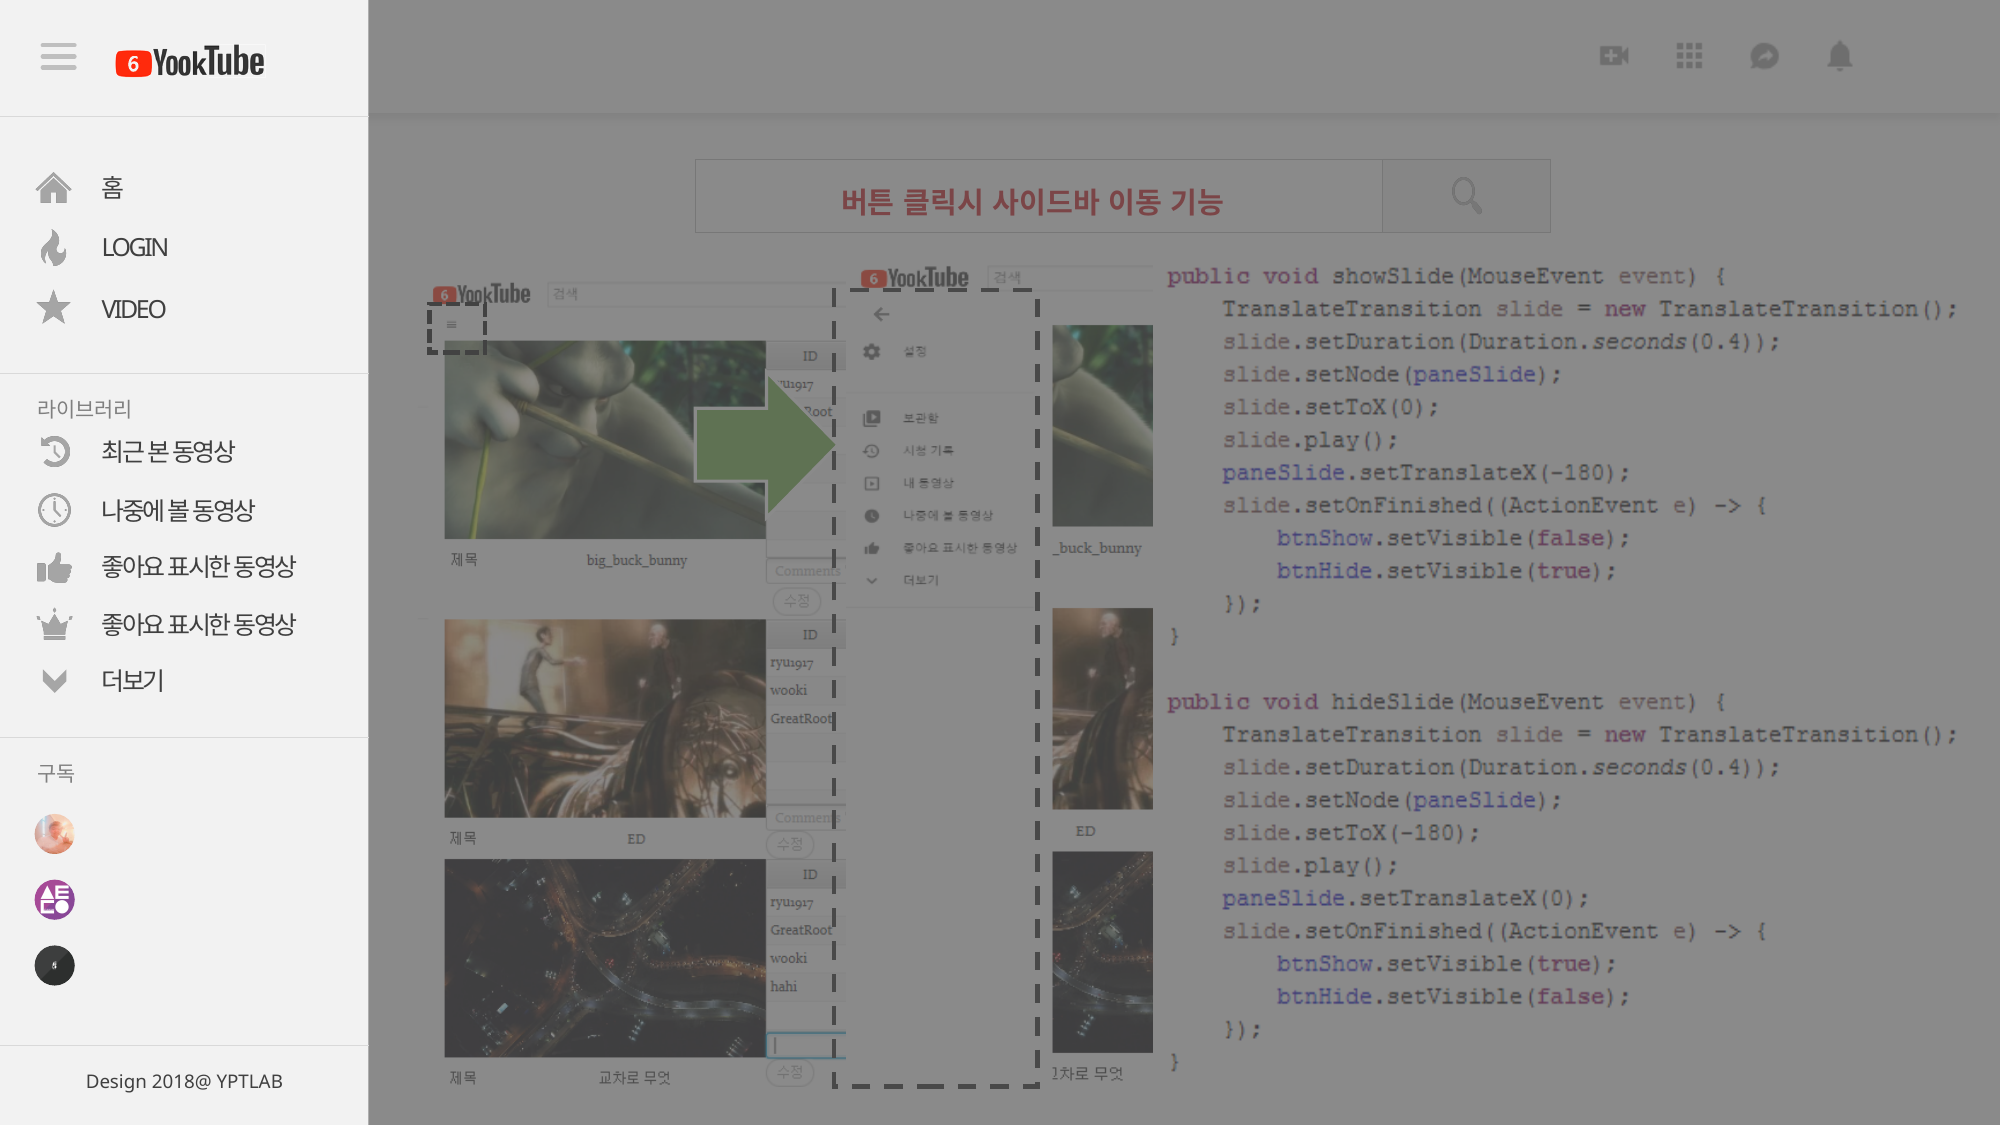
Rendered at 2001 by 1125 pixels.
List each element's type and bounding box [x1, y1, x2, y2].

picture [112, 41, 269, 82]
text_box [369, 0, 2000, 1125]
text_box [695, 158, 1551, 233]
picture [417, 252, 1982, 1113]
picture [1569, 18, 1892, 100]
text_box [0, 0, 369, 1125]
